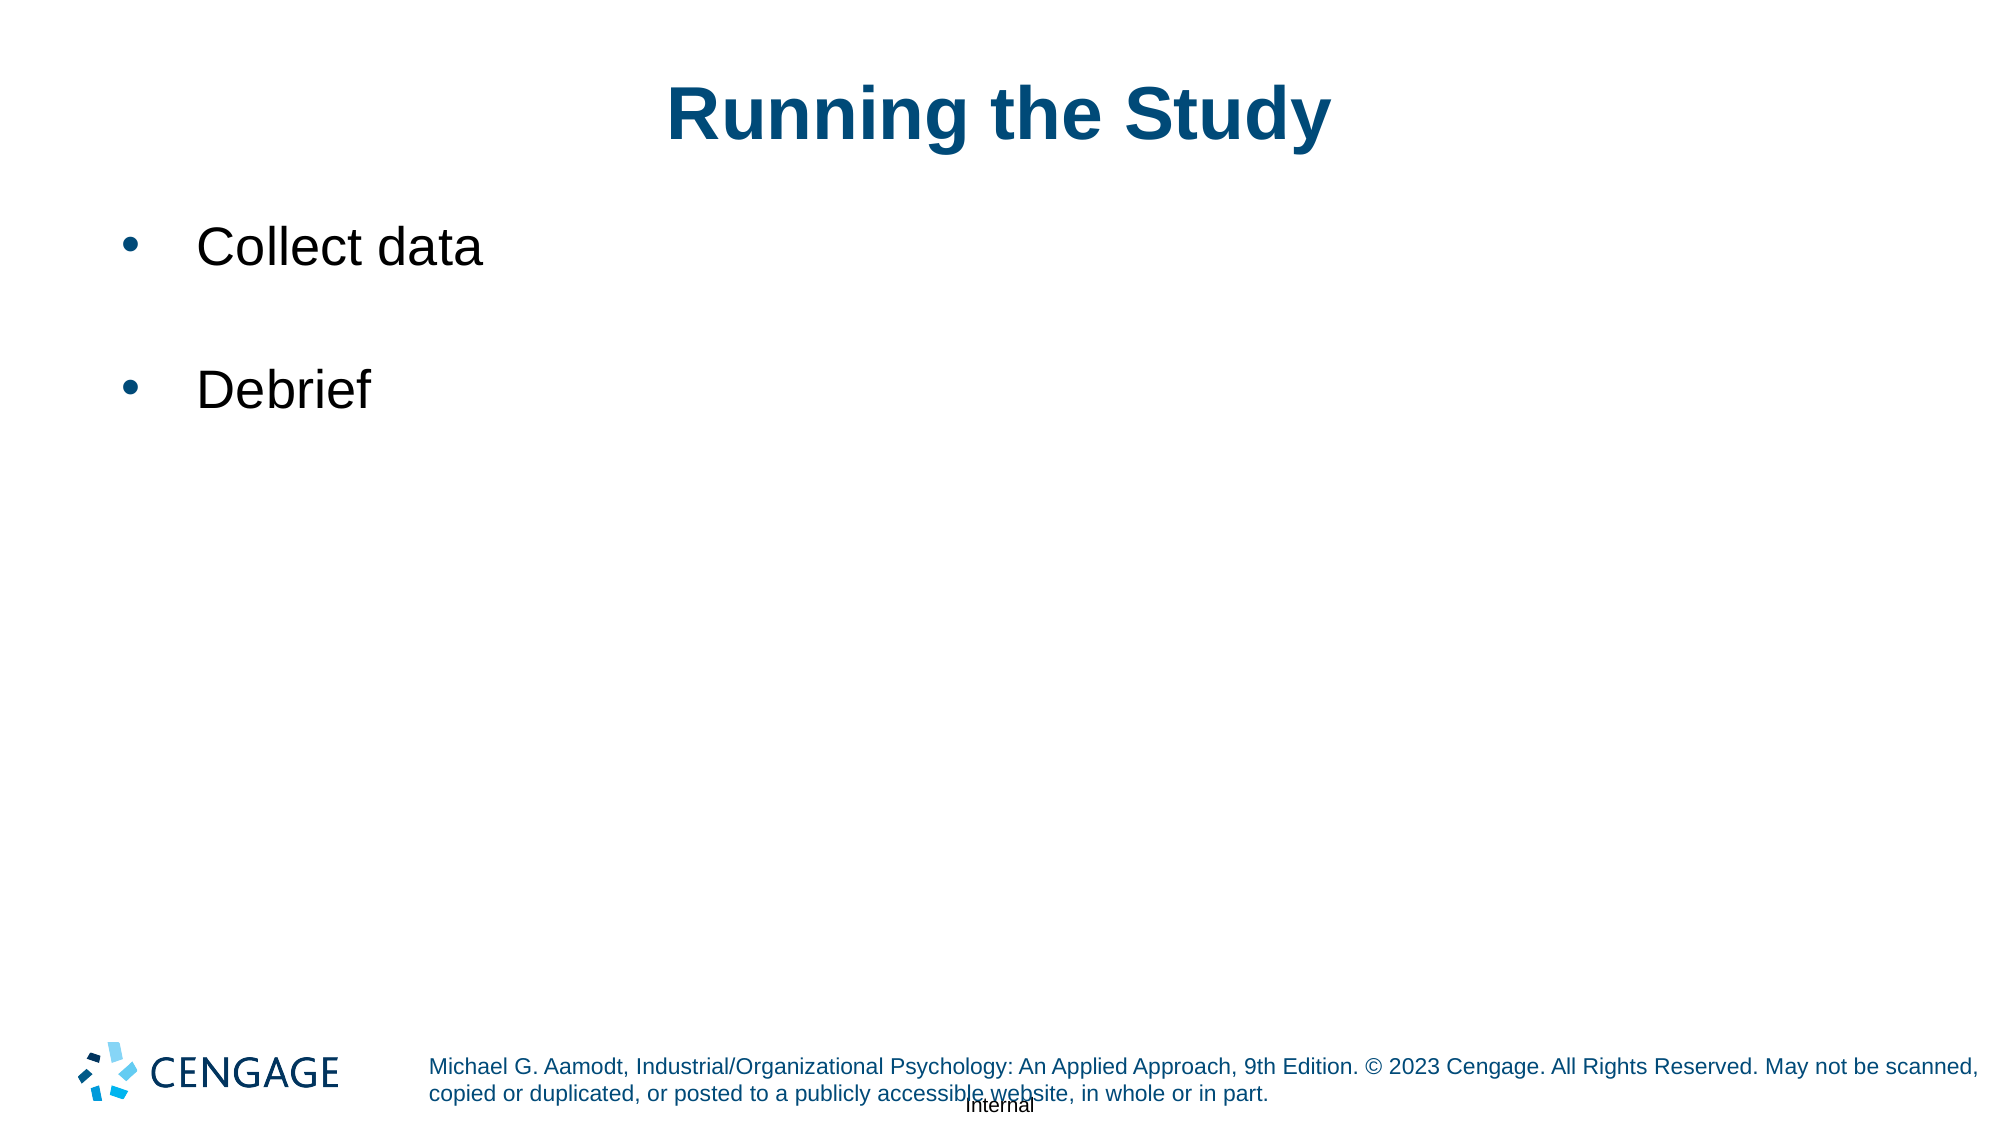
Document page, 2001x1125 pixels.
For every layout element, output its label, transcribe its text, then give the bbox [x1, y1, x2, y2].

list Collect data Debrief [121, 211, 1880, 1000]
picture [78, 1042, 338, 1101]
title Running the Study [137, 34, 1863, 196]
